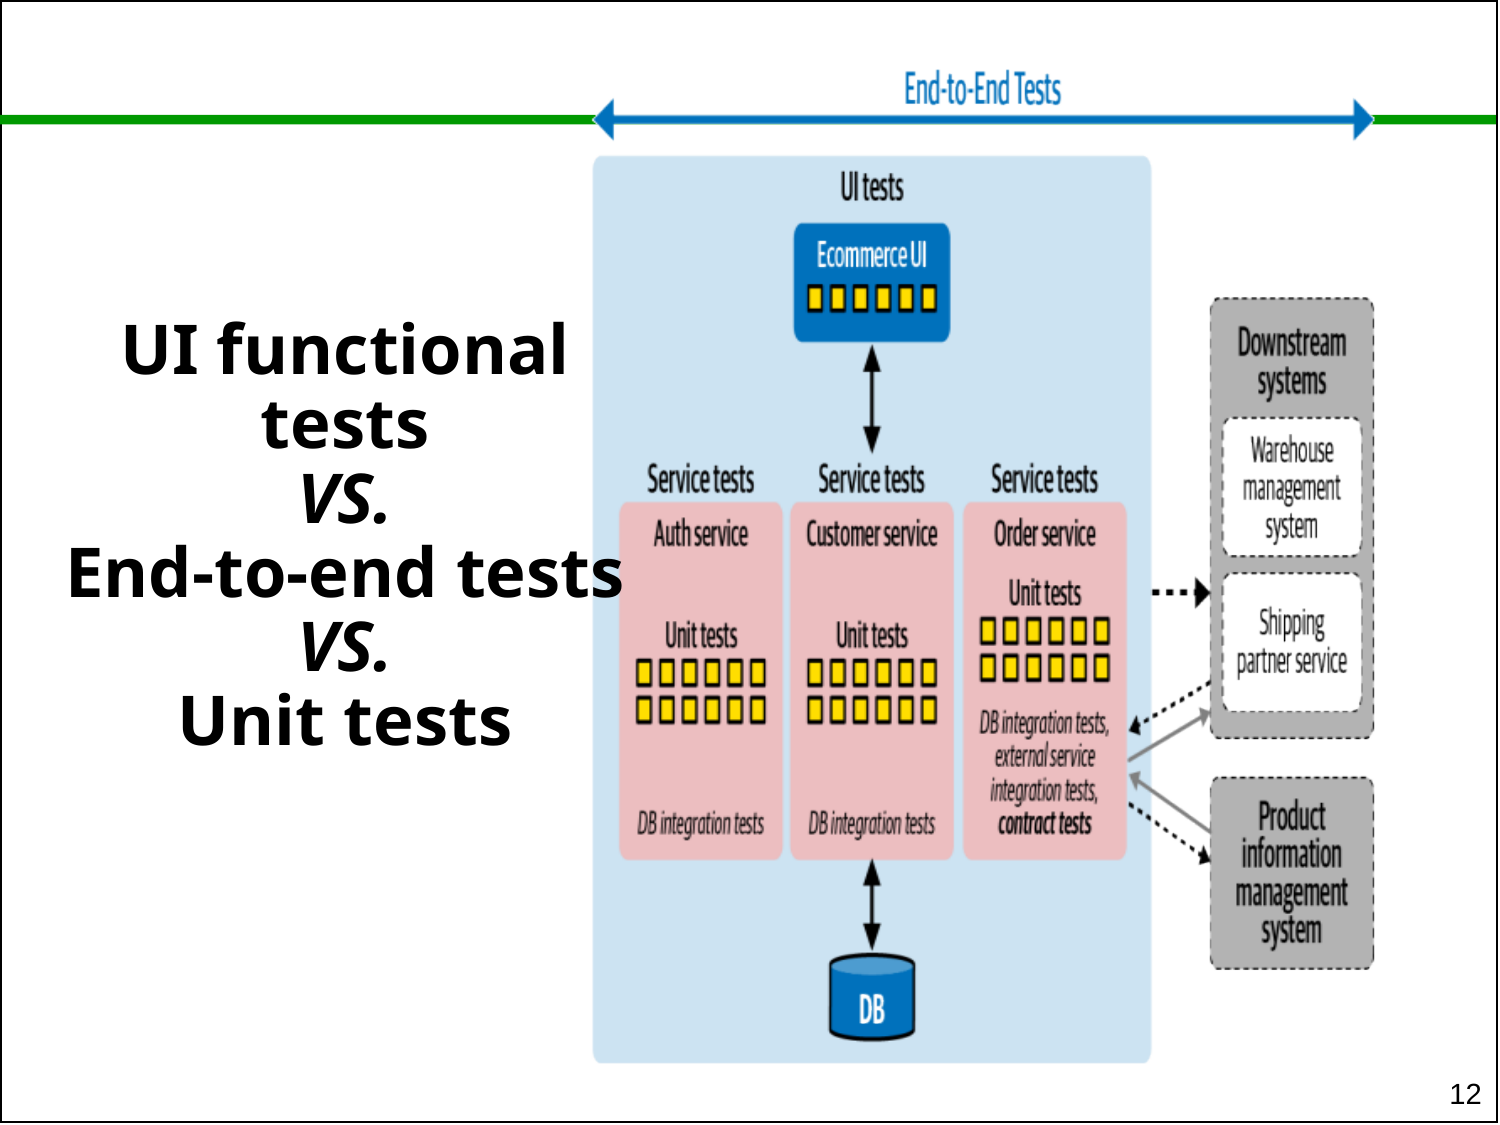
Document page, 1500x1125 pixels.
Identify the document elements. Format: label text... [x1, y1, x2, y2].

text_box UI functional tests VS. End-to-end tests VS. Unit tests [17, 308, 495, 713]
slide_number 12 [1184, 1077, 1498, 1118]
picture [500, 0, 1469, 1097]
